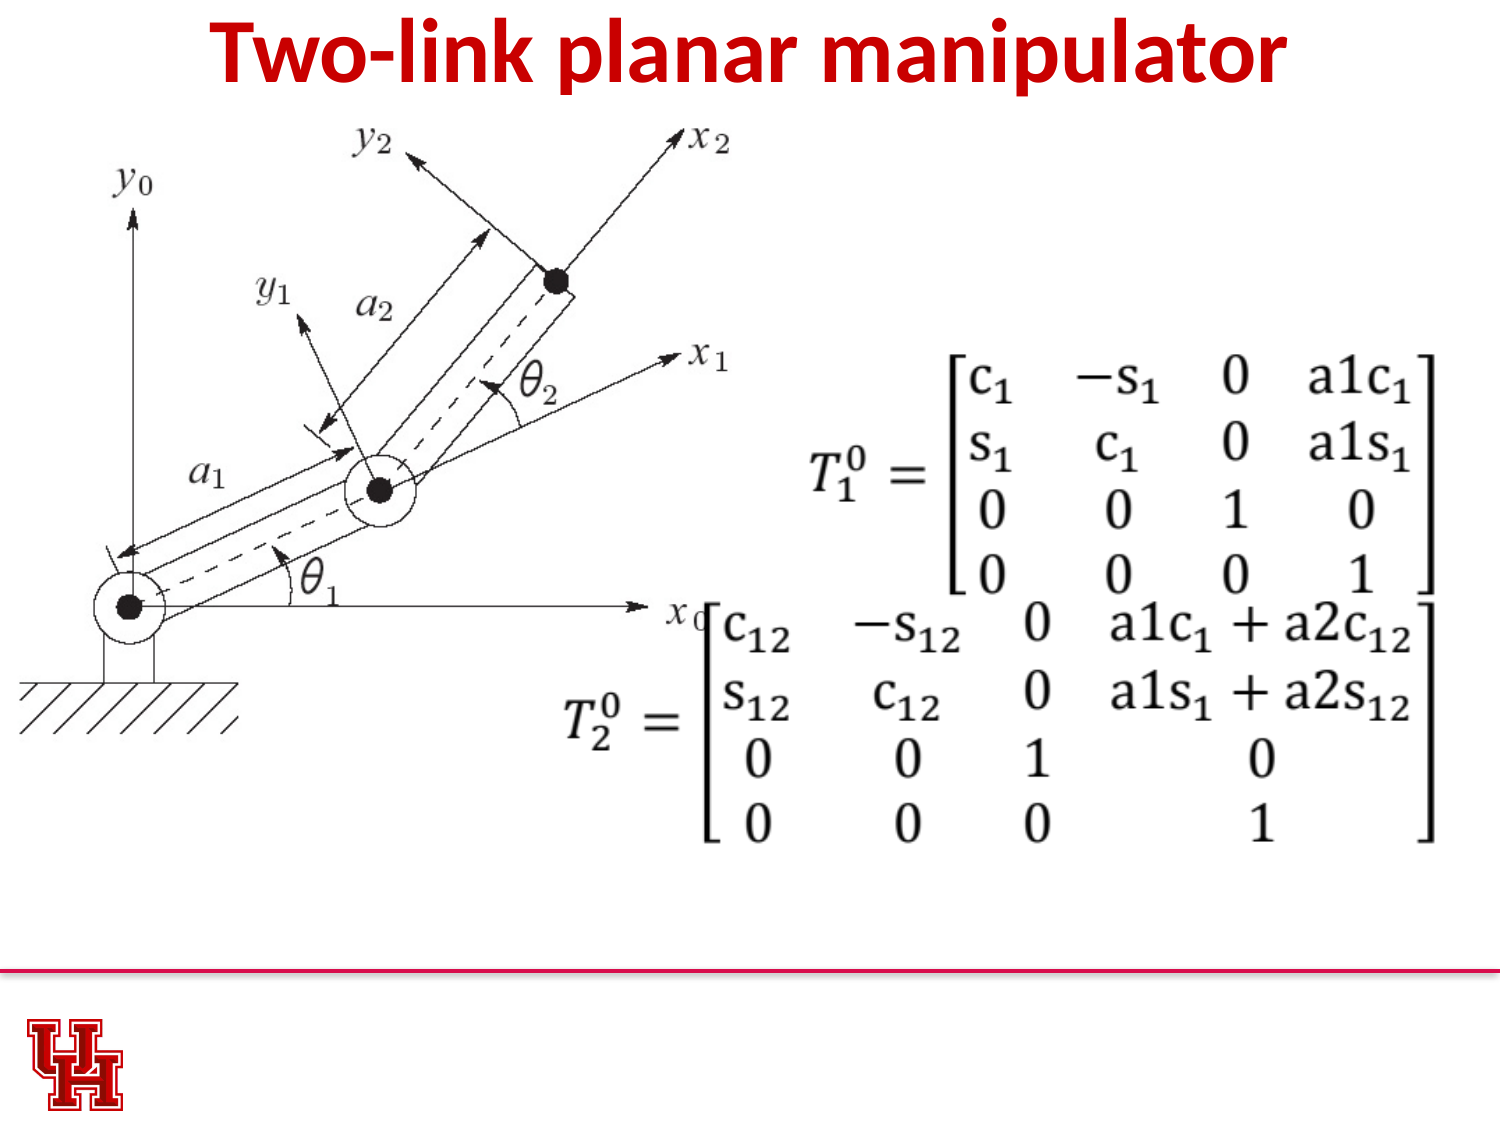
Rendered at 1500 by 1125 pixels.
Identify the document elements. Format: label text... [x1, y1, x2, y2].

picture [0, 95, 790, 747]
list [345, 345, 1437, 897]
picture [27, 1019, 123, 1111]
title Two-link planar manipulator [0, 0, 1500, 121]
